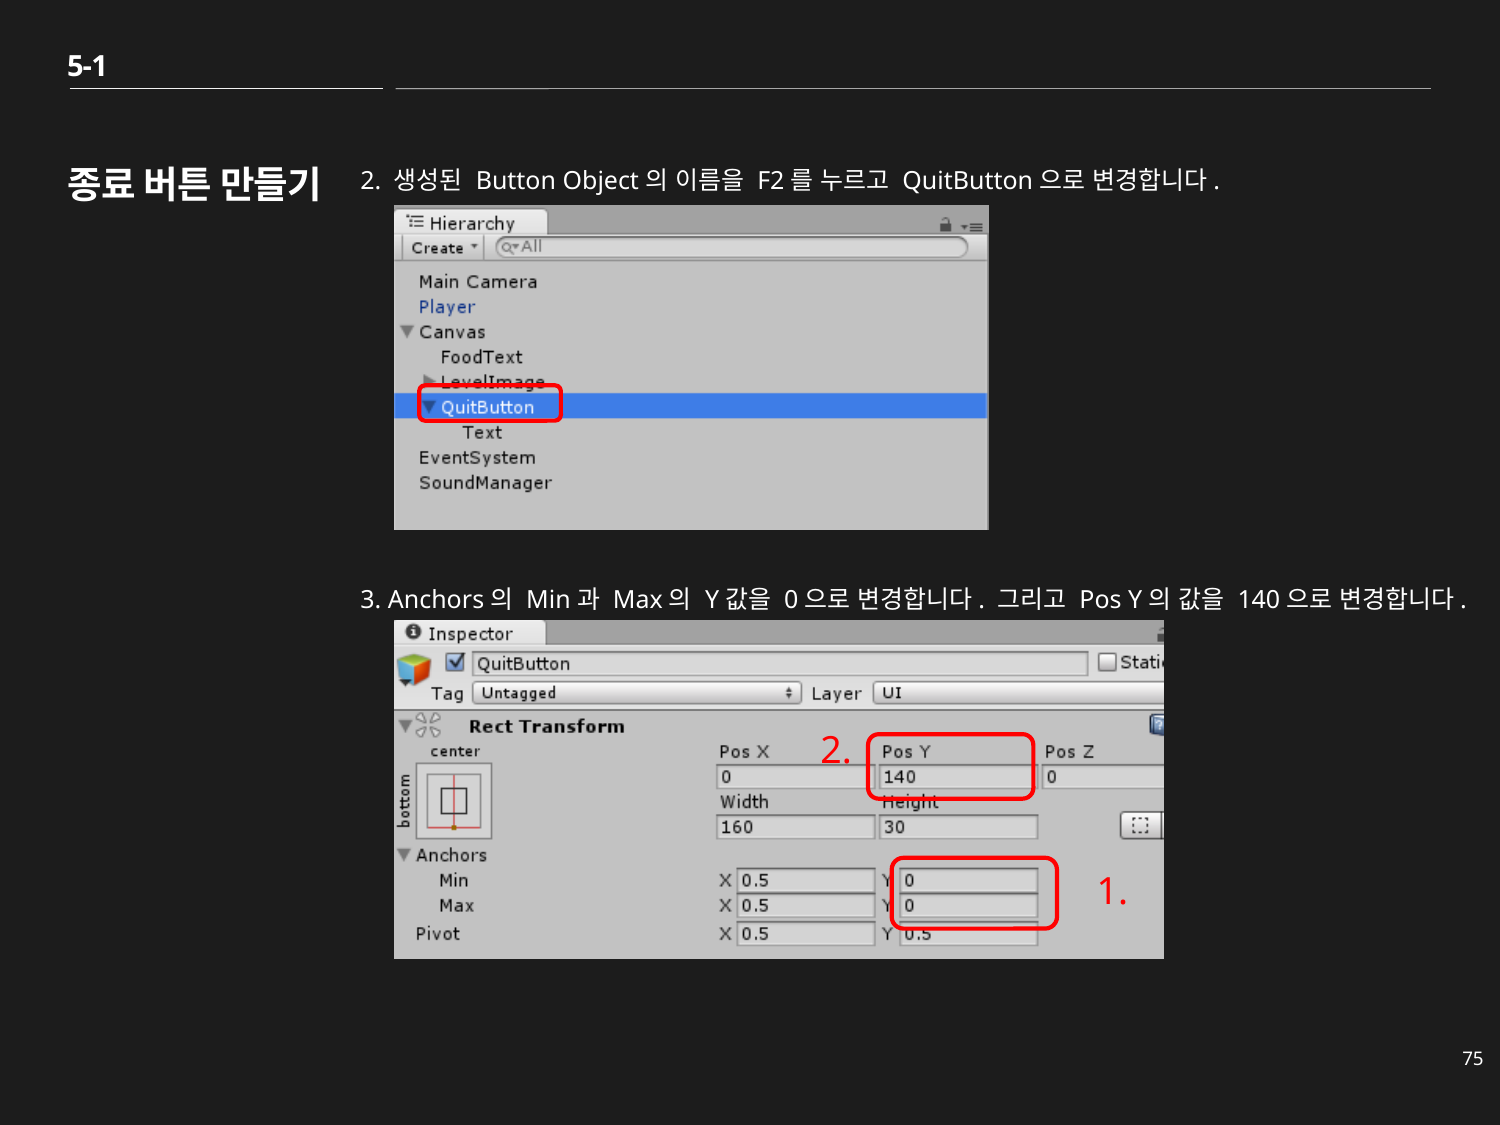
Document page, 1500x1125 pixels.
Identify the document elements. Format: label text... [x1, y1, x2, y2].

picture [394, 205, 989, 530]
picture [394, 620, 1164, 959]
text_box 2. 생성된 Button Object의 이름을 F2를 누르고 QuitButton으로 변경합니다. 3. Anchors의 Min과 Max의 Y값을 0으로 변경합니다. 그리고 Pos Y의 값을 140으로 변경합니다. [345, 157, 1482, 621]
text_box 75 [1377, 1039, 1499, 1080]
text_box 5-1 [52, 39, 123, 90]
title 종료 버튼 만들기 [52, 153, 384, 395]
